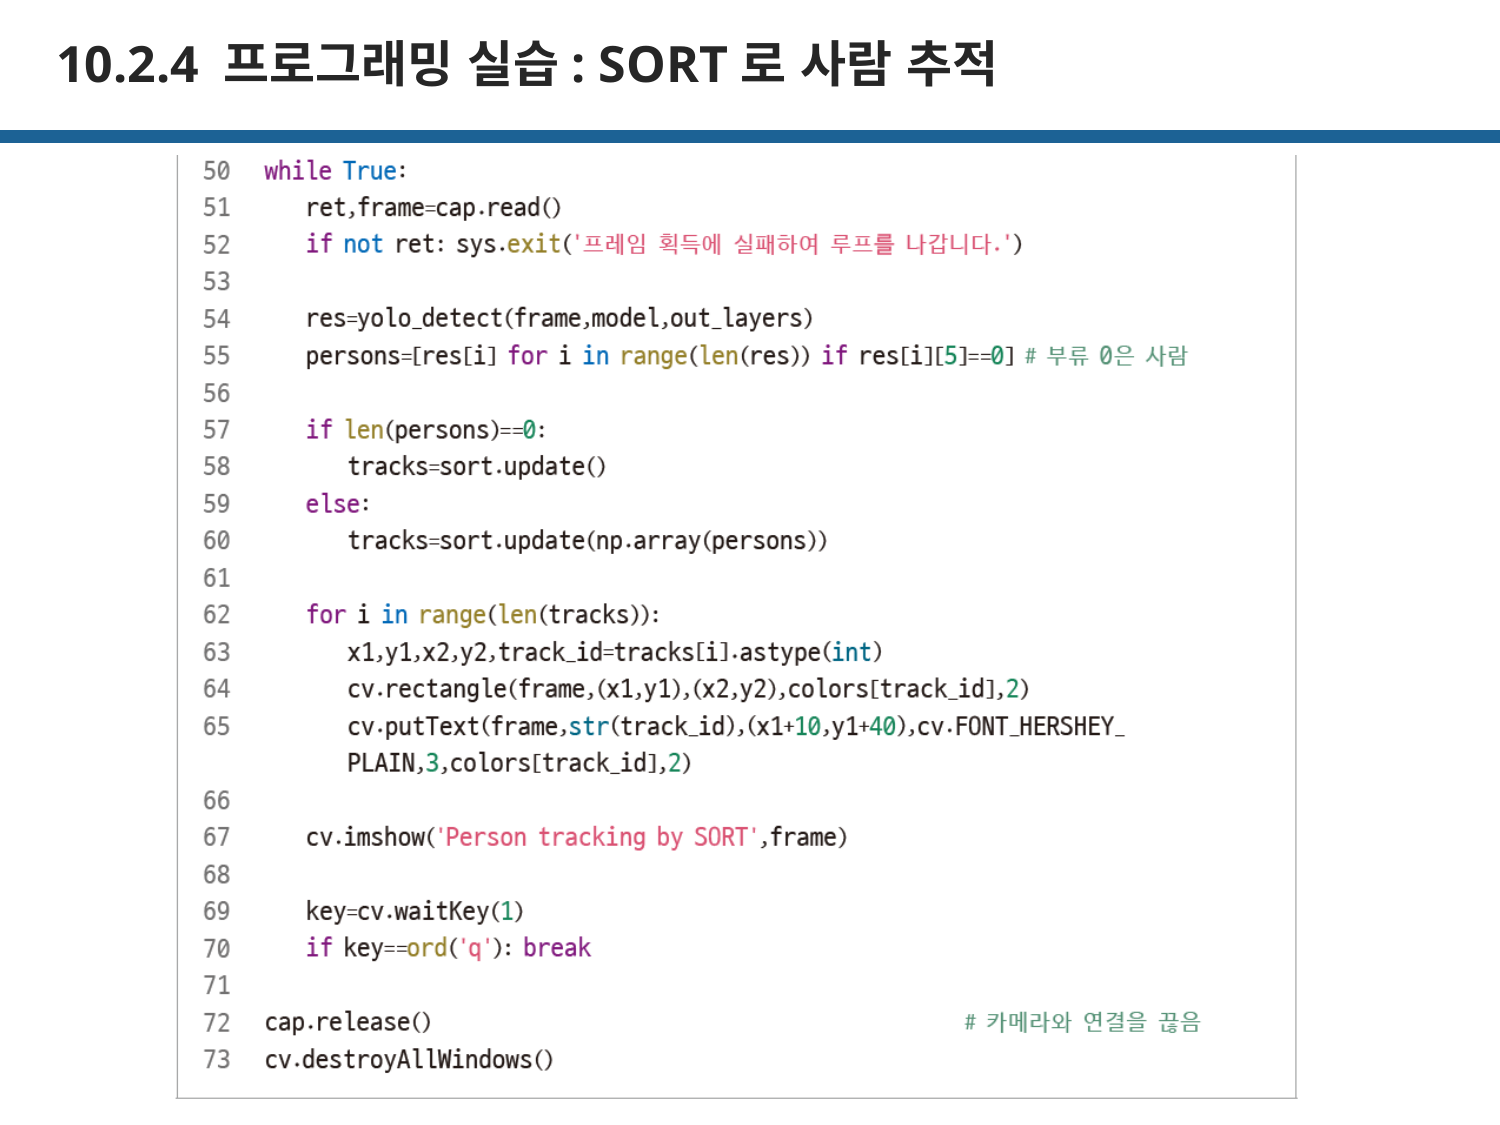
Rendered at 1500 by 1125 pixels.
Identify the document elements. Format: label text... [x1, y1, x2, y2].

picture [170, 155, 1306, 1107]
title 10.2.4 프로그래밍 실습: SORT로 사람 추적 [41, 17, 1282, 108]
